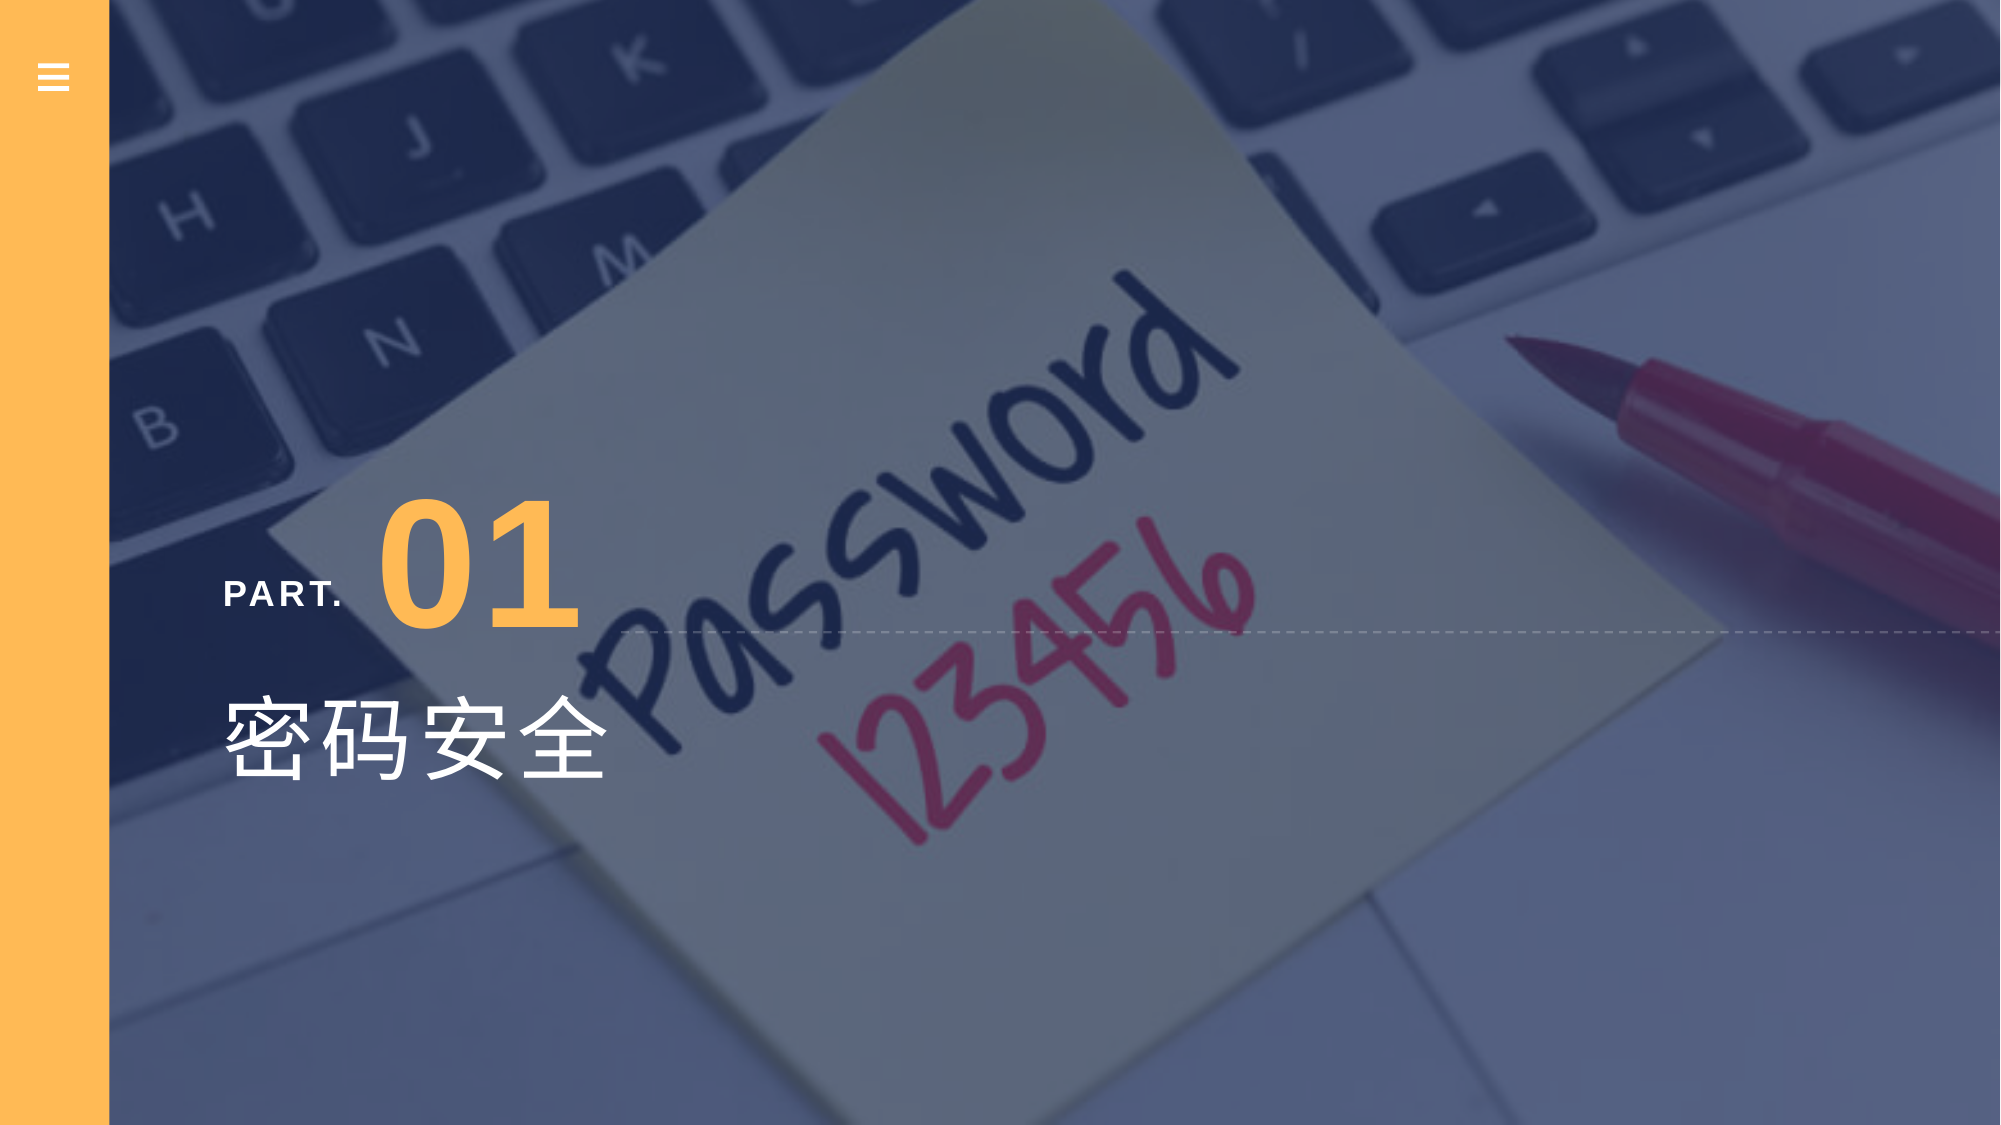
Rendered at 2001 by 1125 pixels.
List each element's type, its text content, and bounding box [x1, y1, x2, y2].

text_box 01 [356, 436, 602, 673]
text_box PART. [208, 562, 357, 623]
title 密码安全 [208, 673, 1117, 801]
